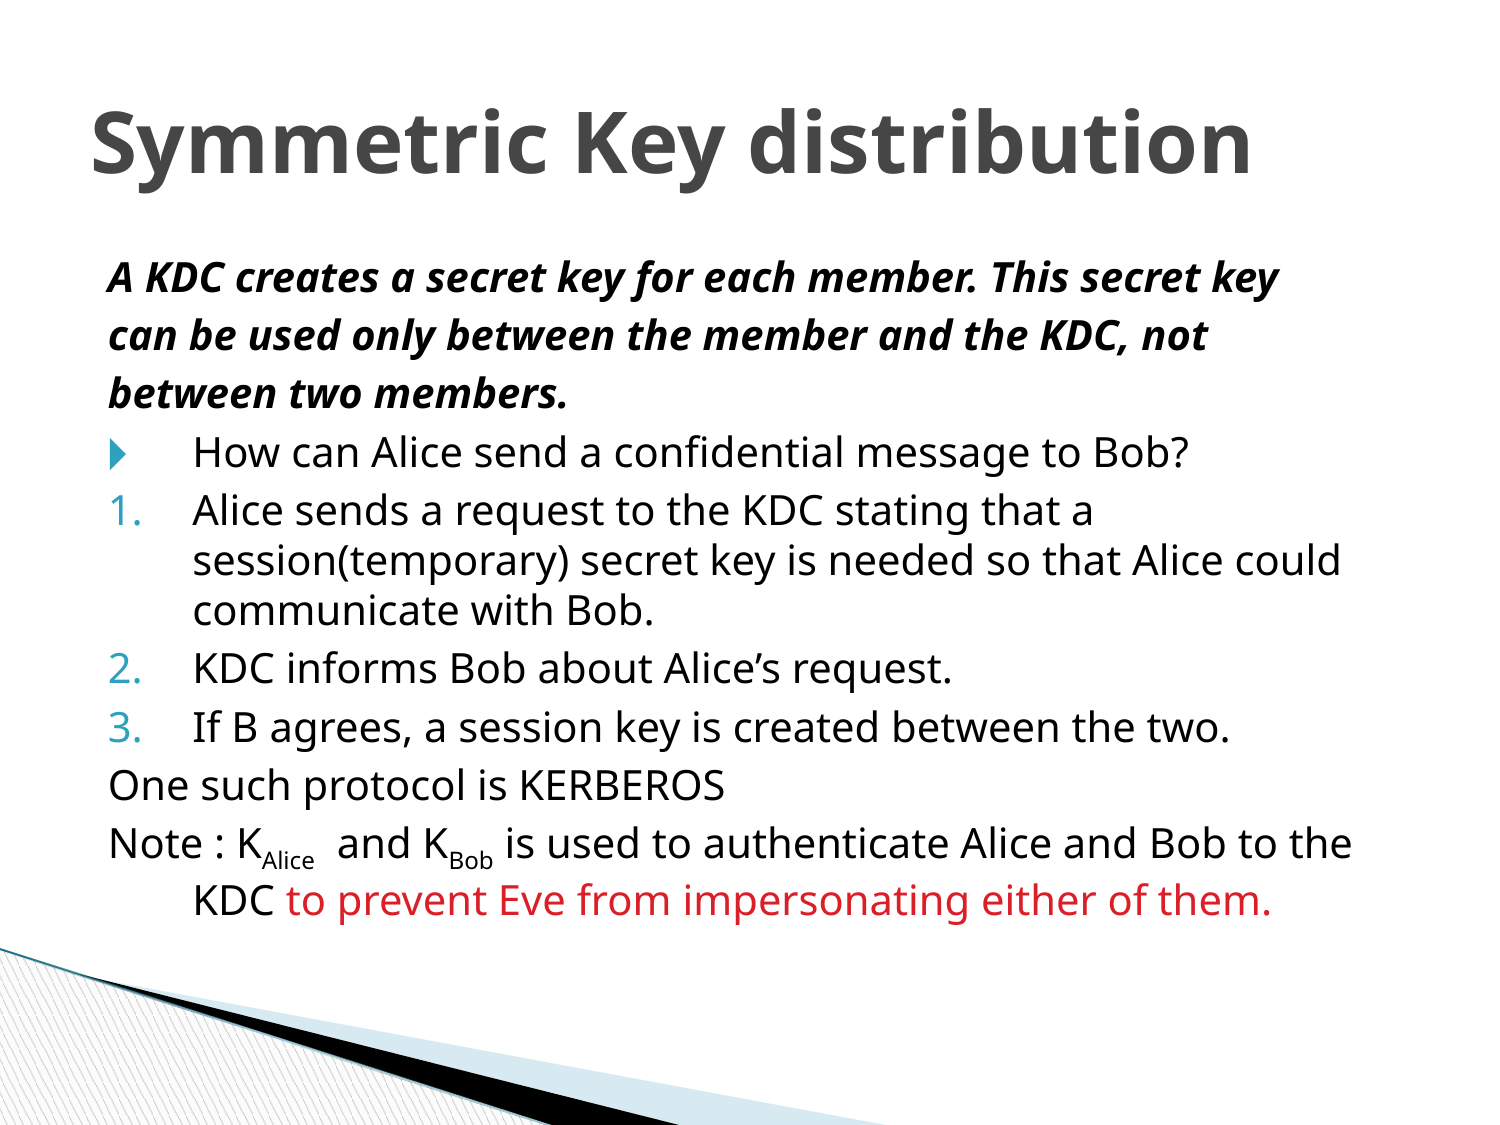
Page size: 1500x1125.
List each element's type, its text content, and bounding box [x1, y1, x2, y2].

picture [0, 947, 559, 1125]
list A KDC creates a secret key for each member. This secret key can be used only between the member and the KDC, not between two members. How can Alice send a confidential message to Bob? Alice sends a request to the KDC stating that a session(temporary) secret key is needed so that Alice could communicate with Bob. KDC informs Bob about Alice’s request. If B agrees, a session key is created between the two. One such protocol is KERBEROS Note : KAlice and KBob is used to authenticate Alice and Bob to the KDC to prevent Eve from impersonating either of them. [75, 242, 1425, 986]
title Symmetric Key distribution [75, 45, 1425, 233]
